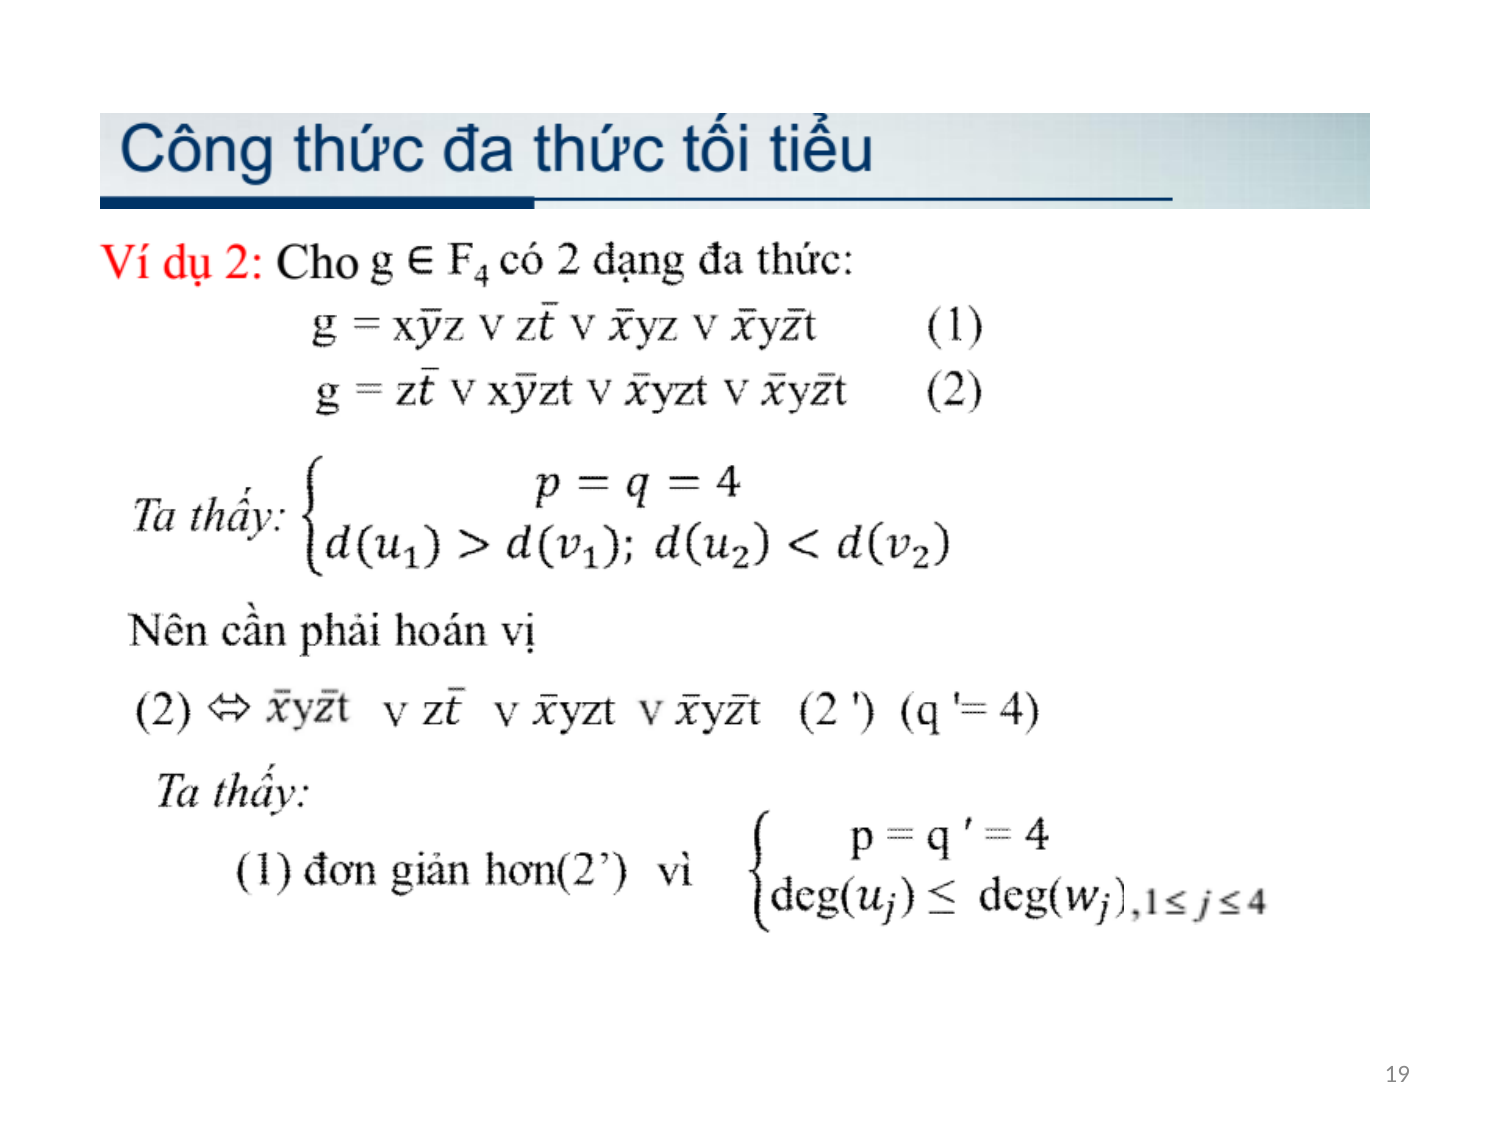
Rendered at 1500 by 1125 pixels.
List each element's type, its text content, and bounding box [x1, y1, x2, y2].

picture [100, 113, 1370, 210]
slide_number 19 [1074, 1042, 1425, 1103]
picture [131, 452, 1097, 588]
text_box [146, 763, 1282, 940]
picture [52, 591, 1062, 746]
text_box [95, 226, 997, 421]
